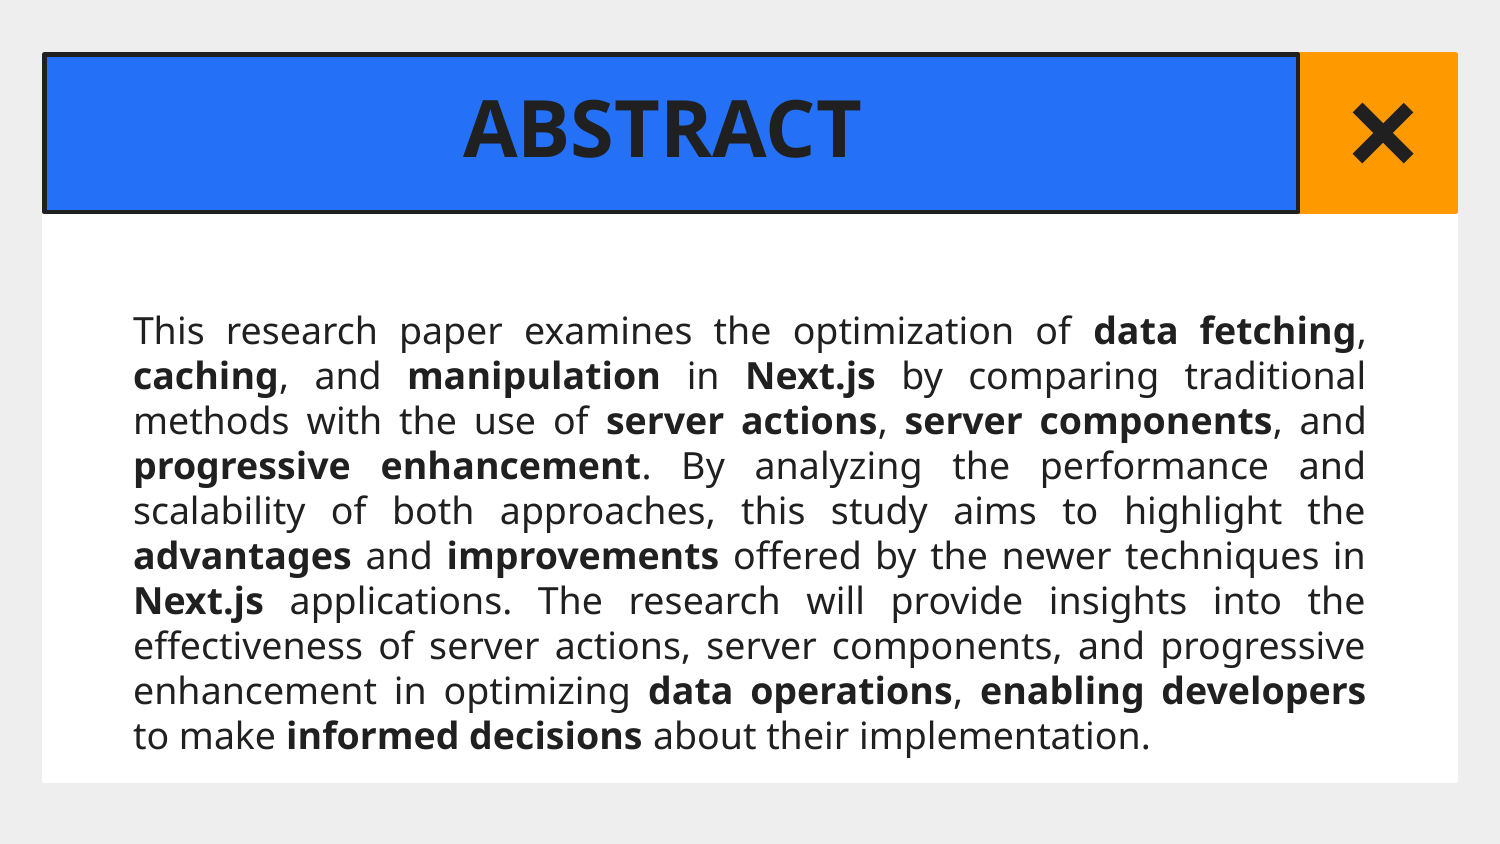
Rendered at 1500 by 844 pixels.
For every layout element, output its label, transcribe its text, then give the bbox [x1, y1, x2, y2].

title ABSTRACT [118, 57, 1208, 212]
list This research paper examines the optimization of data fetching, caching, and manipulation in Next.js by comparing traditional methods with the use of server actions, server components, and progressive enhancement. By analyzing the performance and scalability of both approaches, this study aims to highlight the advantages and improvements offered by the newer techniques in Next.js applications. The research will provide insights into the effectiveness of server actions, server components, and progressive enhancement in optimizing data operations, enabling developers to make informed decisions about their implementation. [118, 247, 1382, 756]
text_box [1352, 102, 1414, 164]
